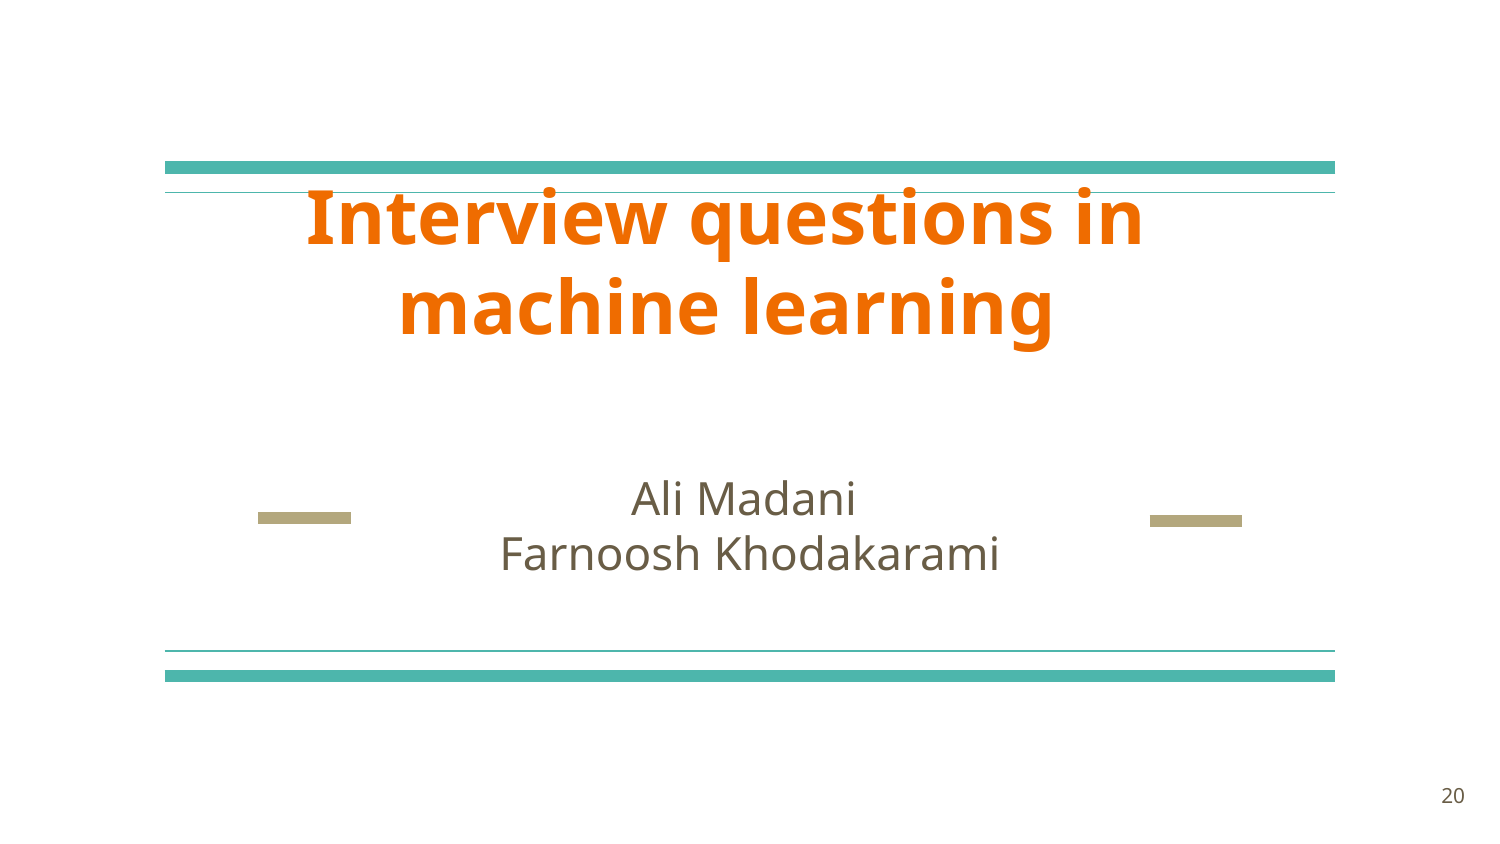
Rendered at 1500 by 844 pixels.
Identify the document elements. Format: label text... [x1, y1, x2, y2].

title Interview questions in machine learning [141, 251, 1313, 365]
slide_number ‹#› [1389, 764, 1480, 830]
subtitle Ali Madani Farnoosh Khodakarami [350, 455, 1150, 663]
